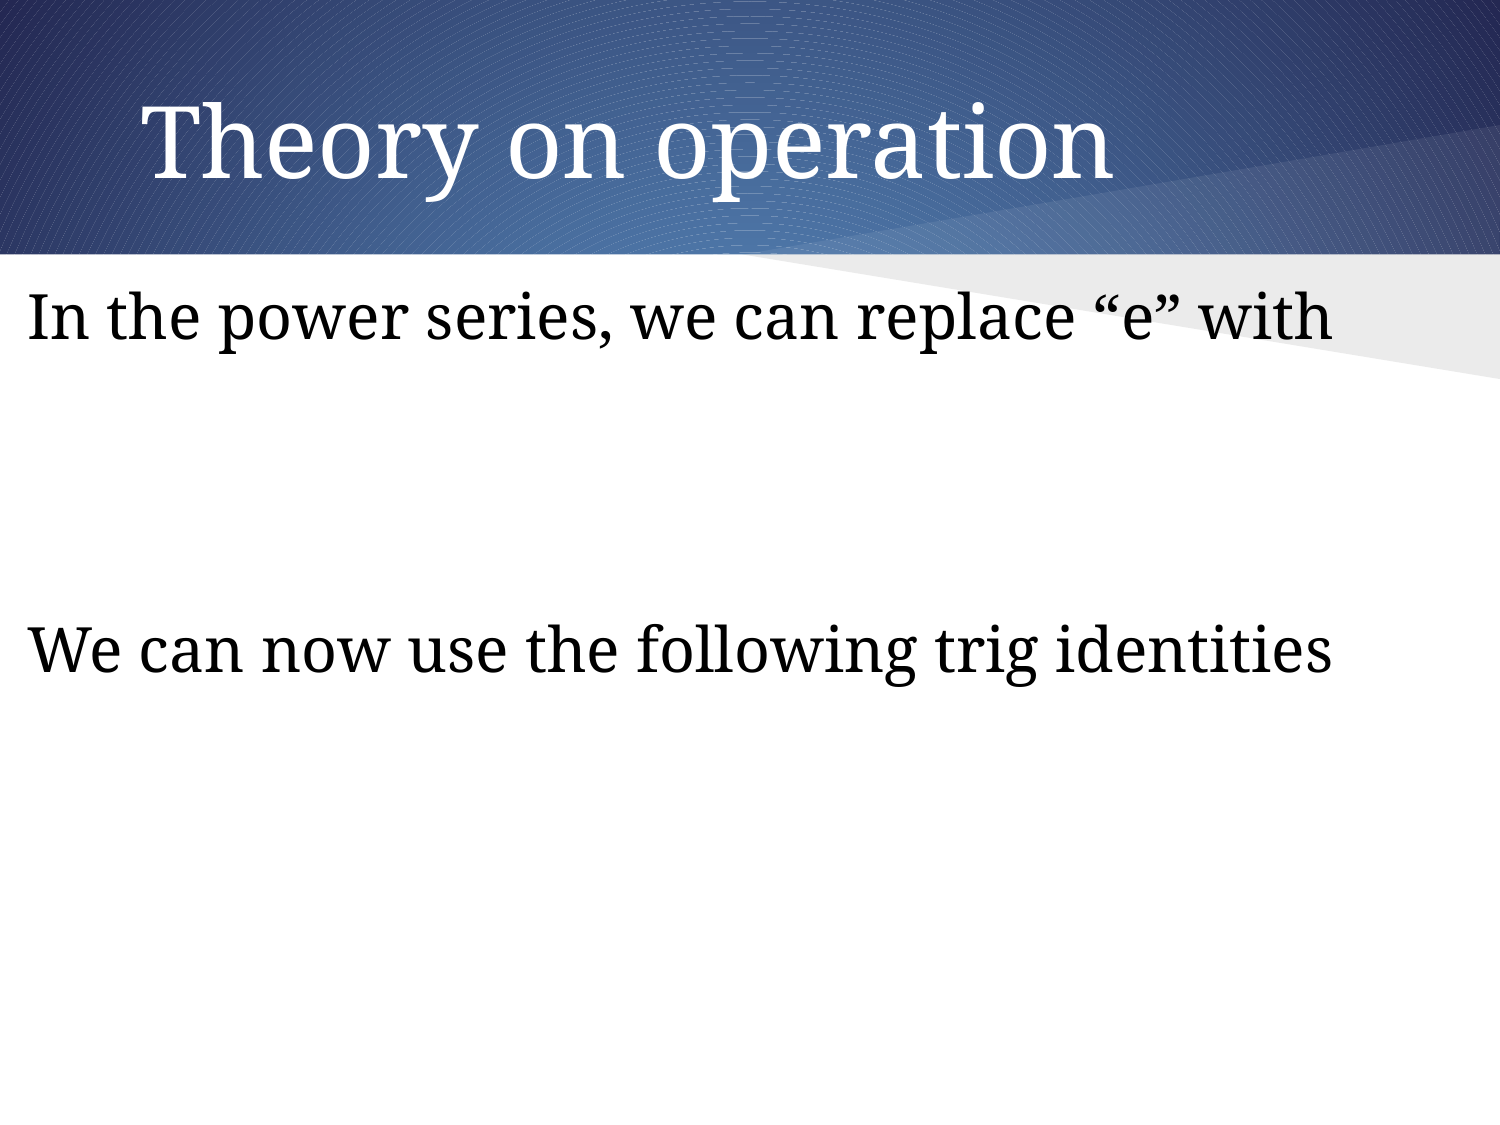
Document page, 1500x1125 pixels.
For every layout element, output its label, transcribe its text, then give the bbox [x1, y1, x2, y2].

title Theory on operation [75, 45, 1425, 233]
